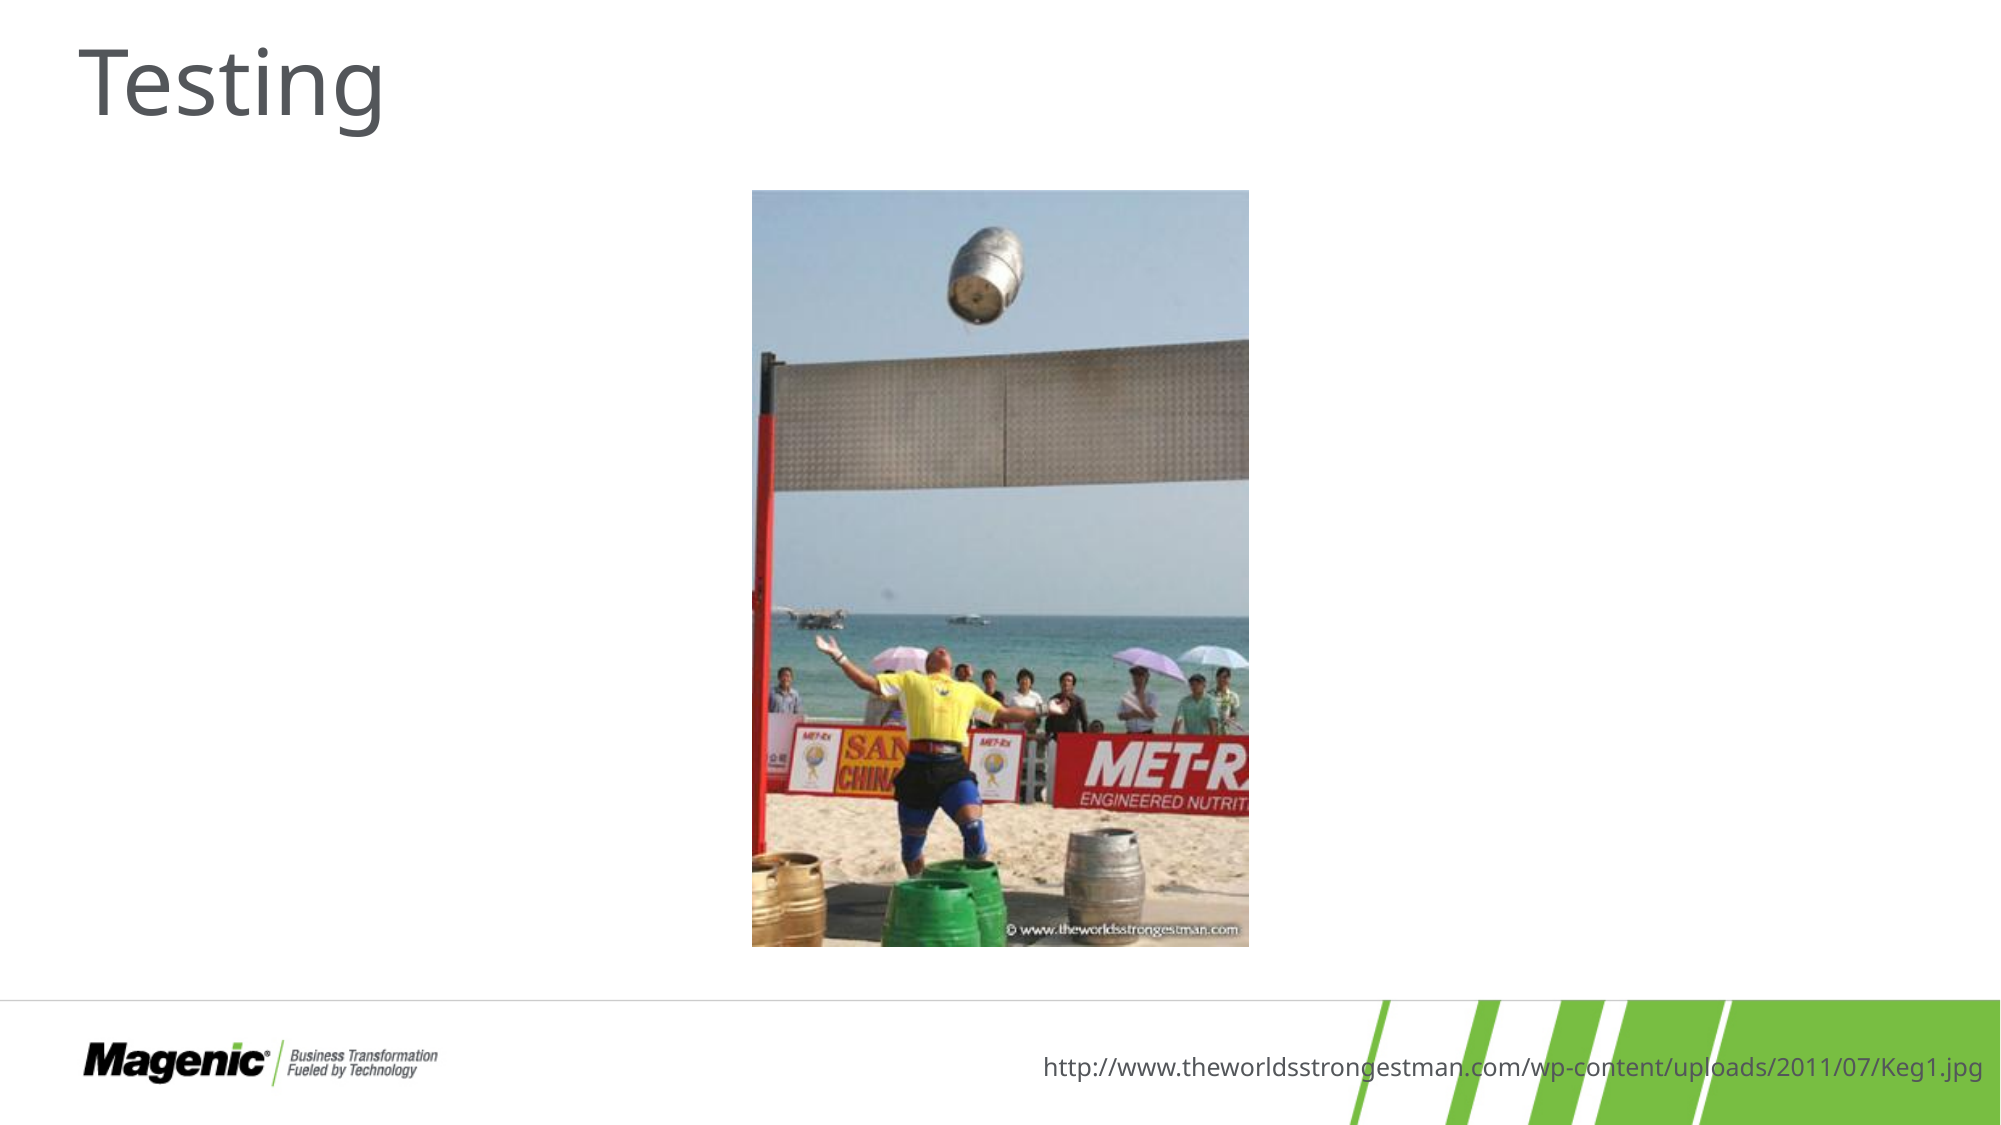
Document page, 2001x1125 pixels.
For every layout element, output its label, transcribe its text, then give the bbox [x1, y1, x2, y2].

picture [0, 0, 2001, 1125]
title Testing [63, 41, 1938, 131]
text_box http://www.theworldsstrongestman.com/wp-content/uploads/2011/07/Keg1.jpg [482, 1029, 2000, 1104]
